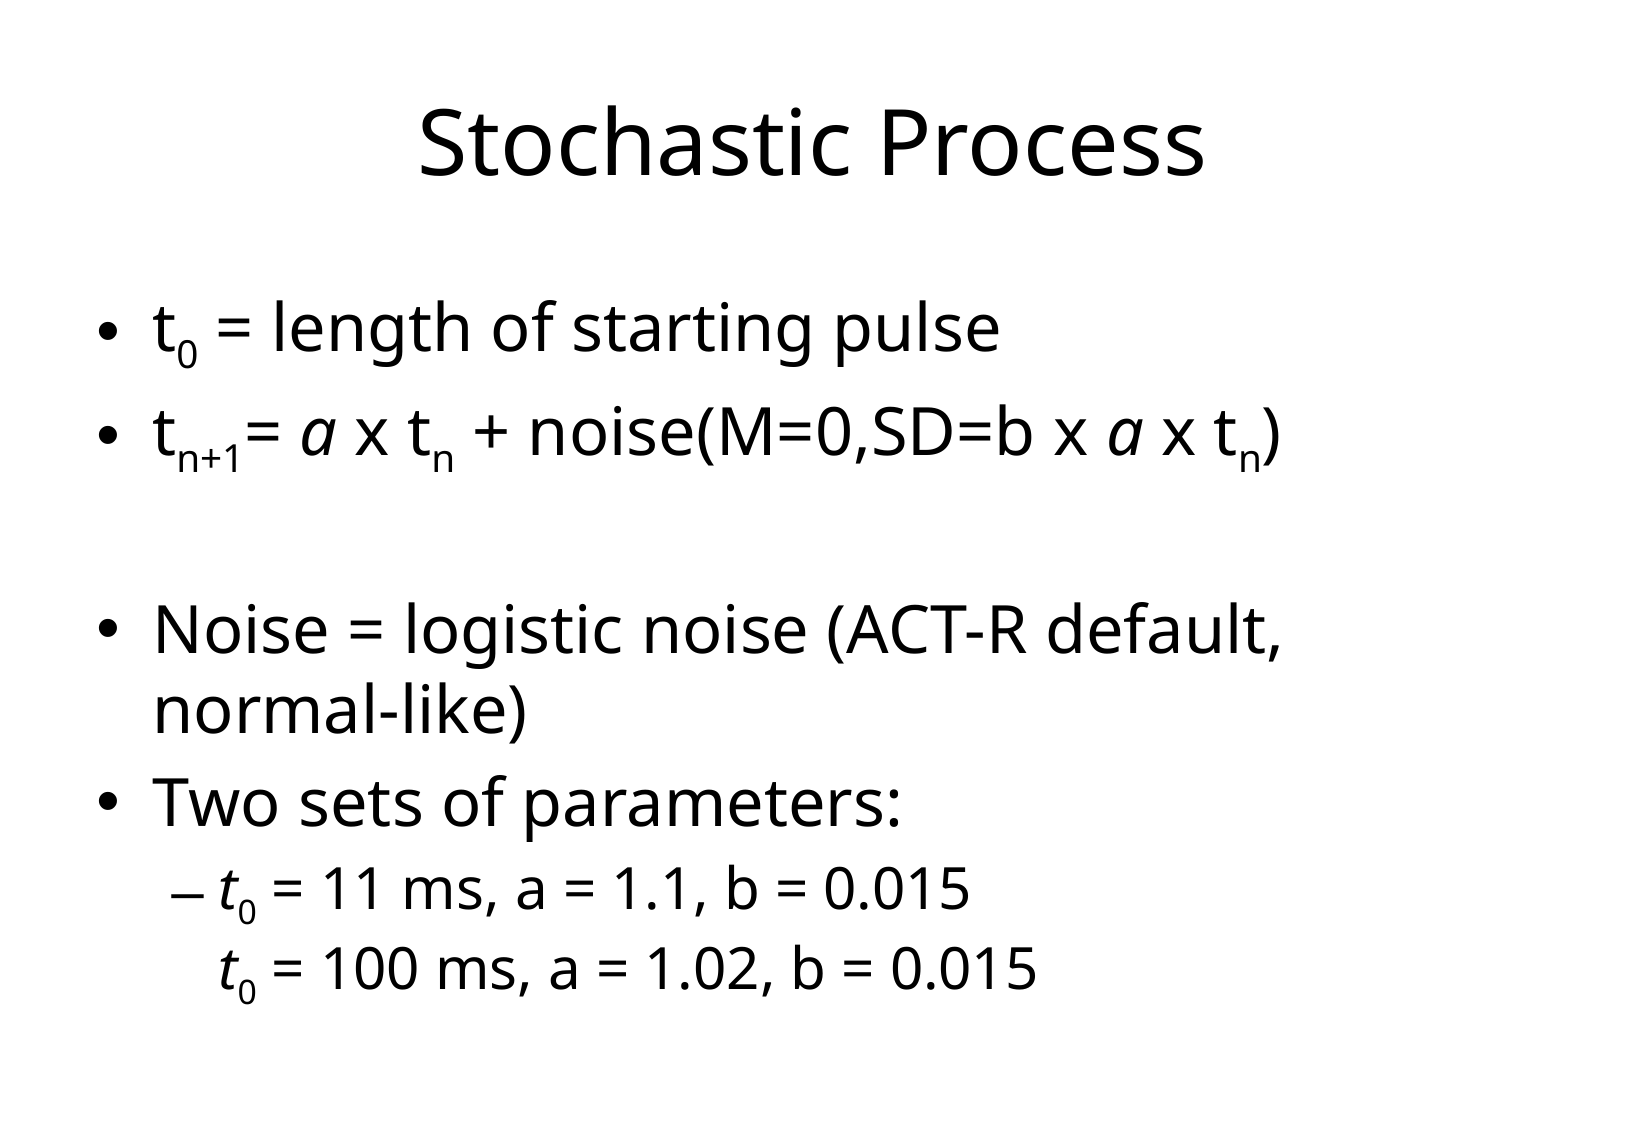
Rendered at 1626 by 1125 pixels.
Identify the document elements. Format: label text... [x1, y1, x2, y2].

title Stochastic Process [81, 45, 1544, 233]
list t0 = length of starting pulse tn+1= a x tn + noise(M=0,SD=b x a x tn) Noise = logistic noise (ACT-R default, normal-like) Two sets of parameters: t0 = 11 ms, a = 1.1, b = 0.015 t0 = 100 ms, a = 1.02, b = 0.015 [81, 277, 1544, 1055]
